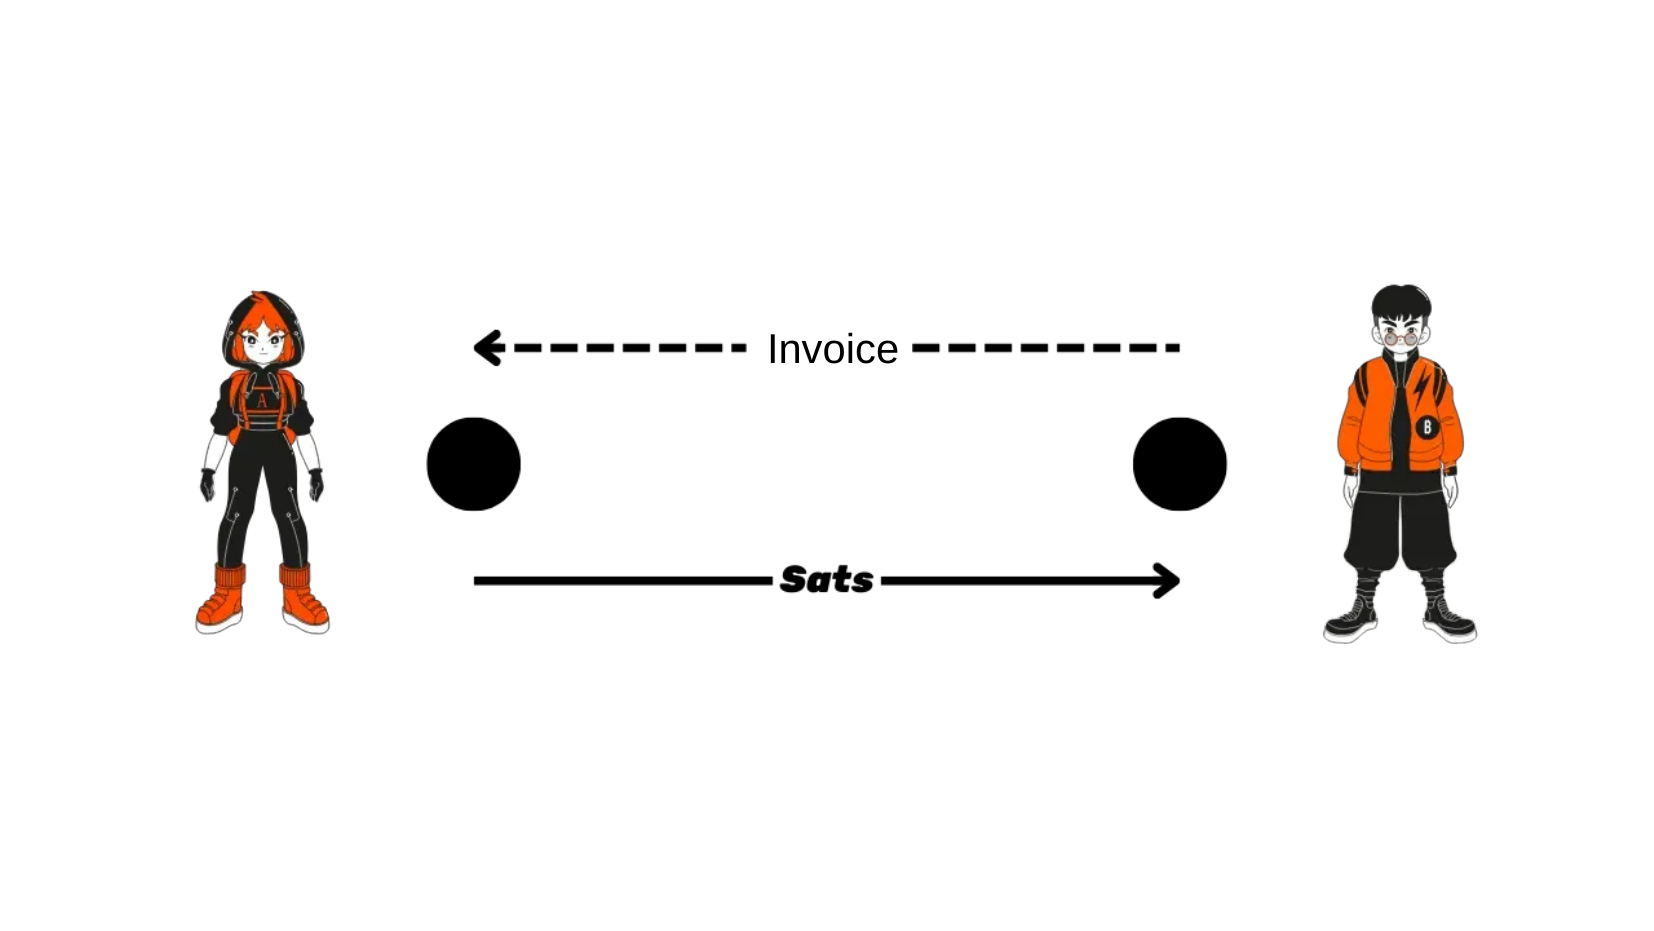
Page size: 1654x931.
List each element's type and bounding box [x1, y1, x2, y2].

picture [0, 246, 1654, 684]
